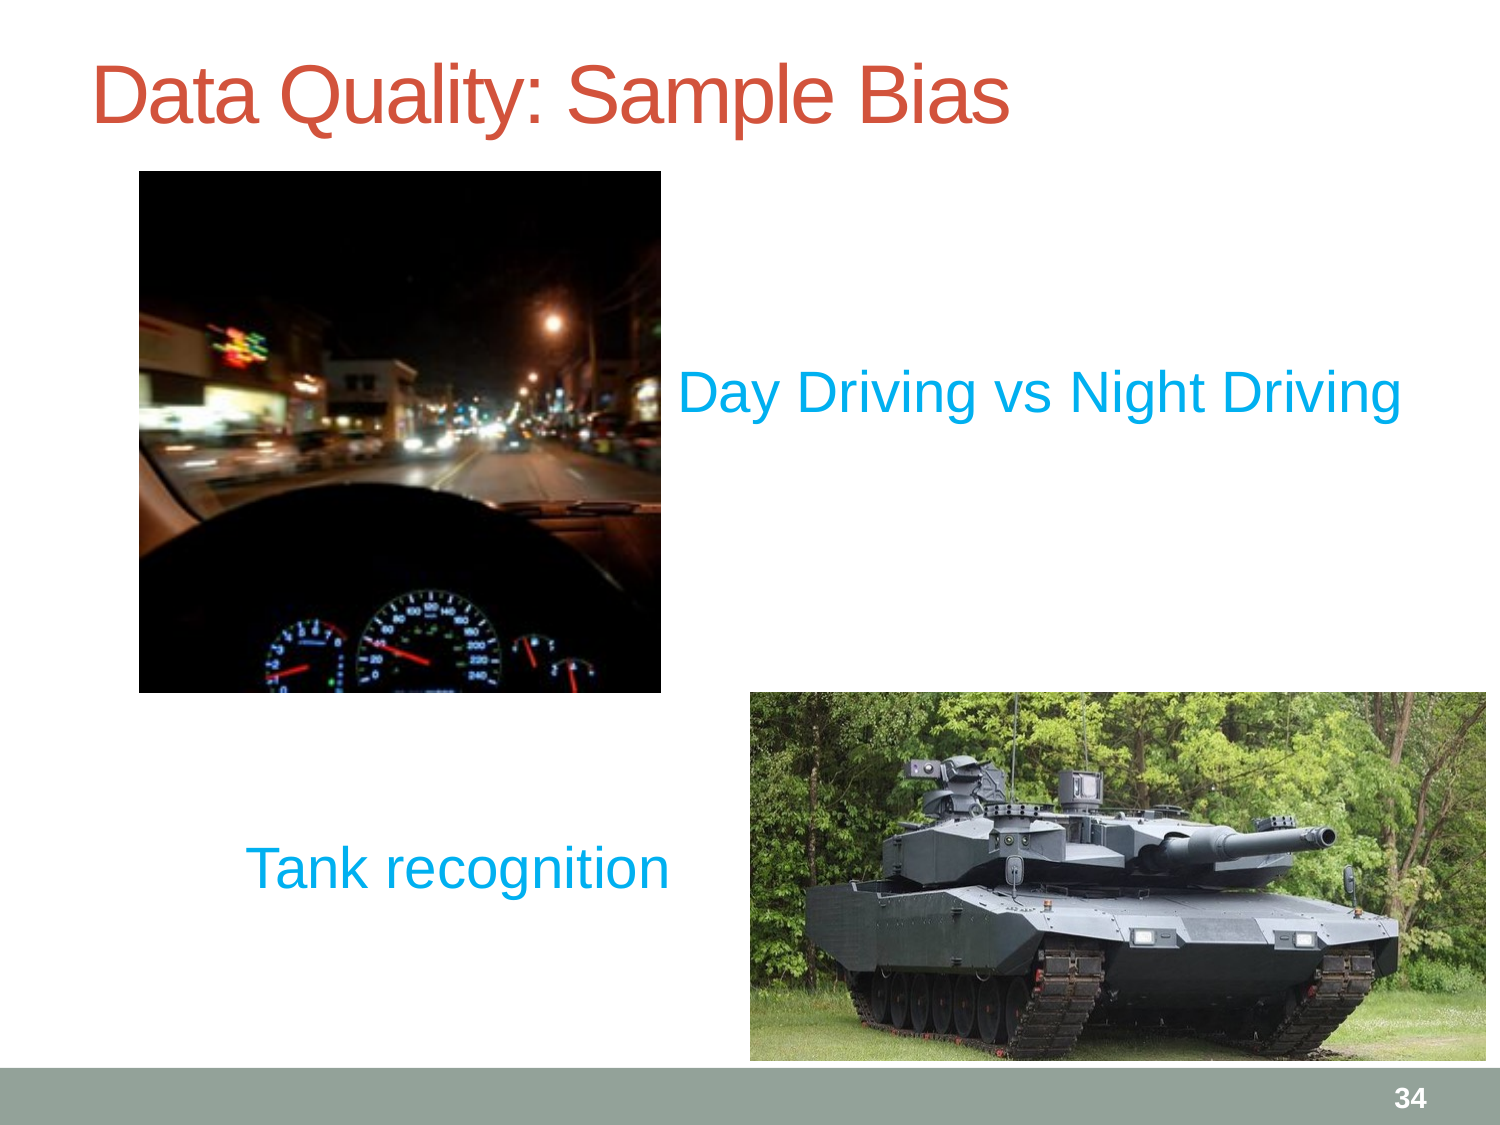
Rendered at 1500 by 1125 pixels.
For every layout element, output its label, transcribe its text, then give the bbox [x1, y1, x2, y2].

text_box Day Driving vs Night Driving [670, 346, 1436, 432]
slide_number 34 [1379, 1069, 1496, 1124]
title Data Quality: Sample Bias [75, 9, 1425, 172]
picture [139, 171, 661, 693]
text_box Tank recognition [231, 823, 703, 908]
picture [749, 692, 1486, 1061]
